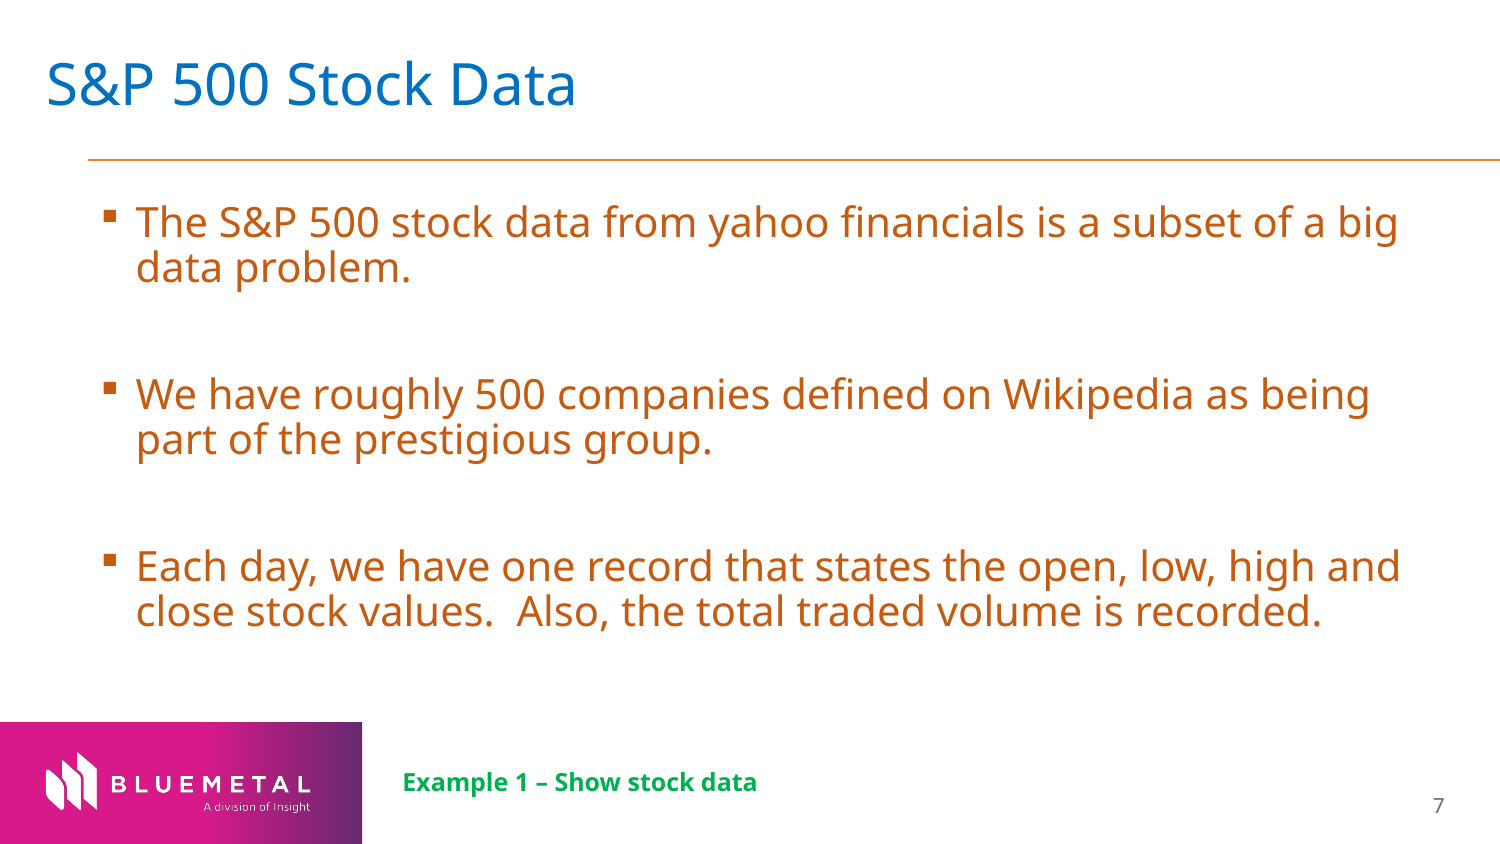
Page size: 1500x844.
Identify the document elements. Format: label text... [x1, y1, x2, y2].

text_box Example 1 – Show stock data [387, 759, 774, 805]
title S&P 500 Stock Data [31, 30, 1461, 143]
list The S&P 500 stock data from yahoo financials is a subset of a big data problem. We have roughly 500 companies defined on Wikipedia as being part of the prestigious group. Each day, we have one record that states the open, low, high and close stock values. Also, the total traded volume is recorded. [29, 156, 1459, 439]
